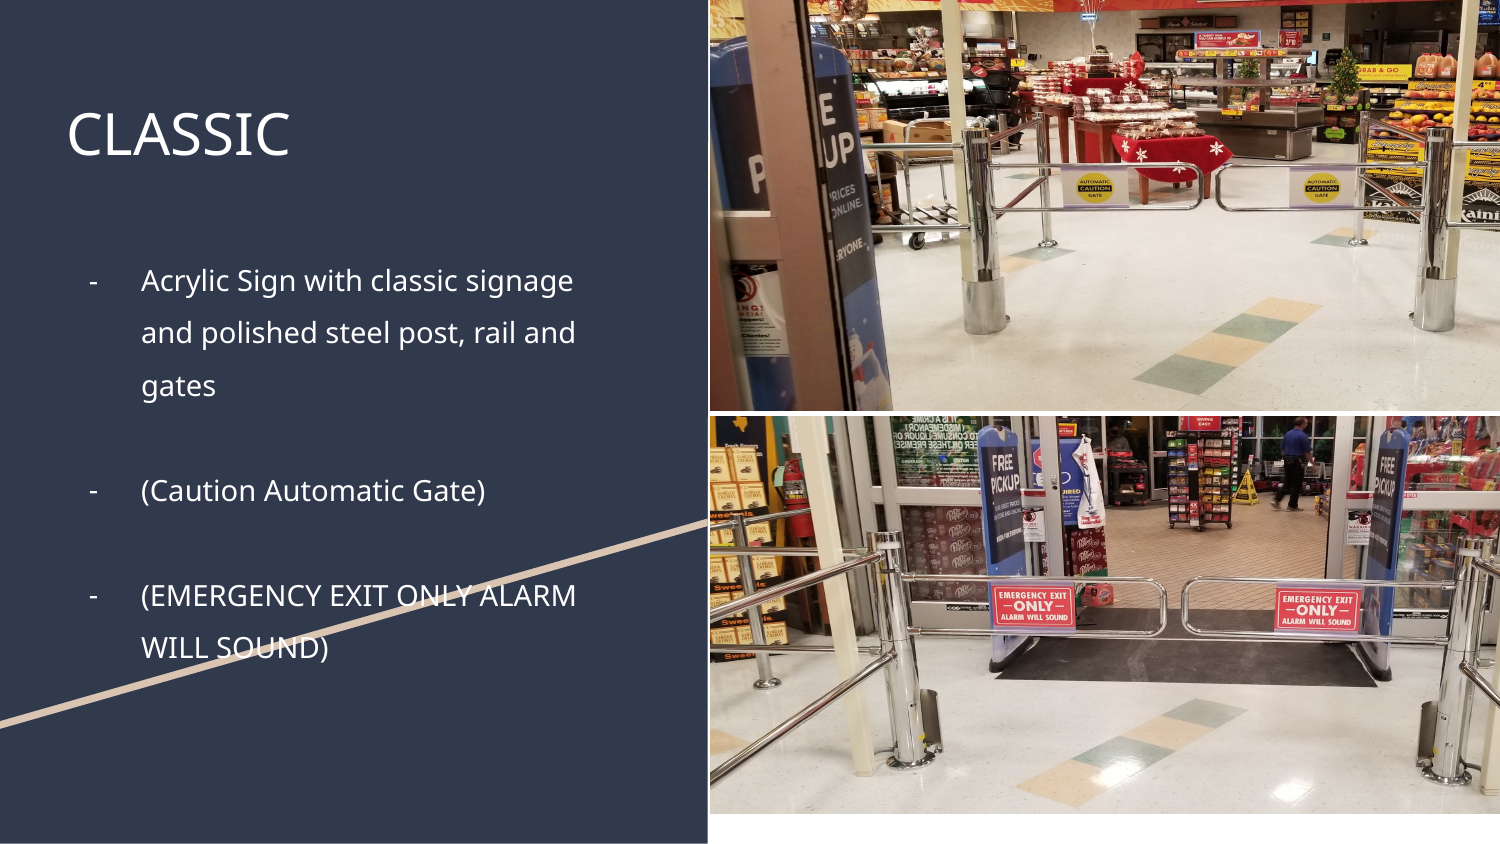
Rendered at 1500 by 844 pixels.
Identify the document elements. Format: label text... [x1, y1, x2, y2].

picture [710, 416, 1500, 814]
text_box Acrylic Sign with classic signage and polished steel post, rail and gates (Caution Automatic Gate) (EMERGENCY EXIT ONLY ALARM WILL SOUND) [51, 229, 642, 680]
picture [710, 0, 1500, 411]
title CLASSIC [51, 82, 660, 200]
